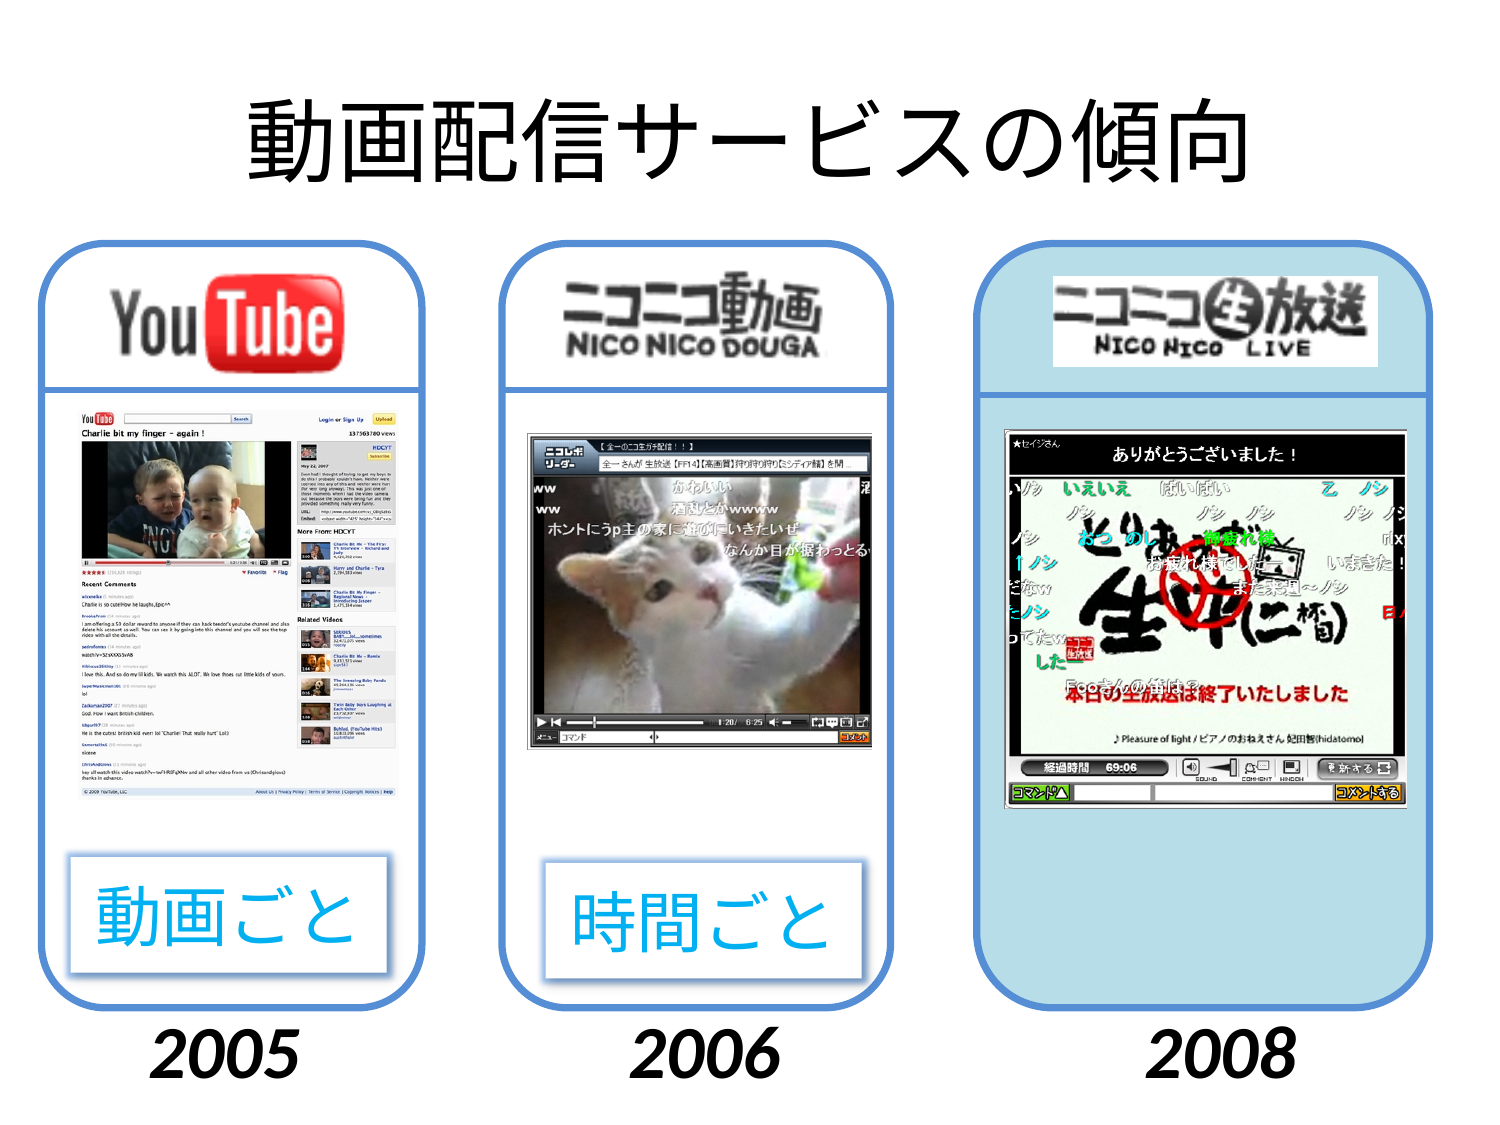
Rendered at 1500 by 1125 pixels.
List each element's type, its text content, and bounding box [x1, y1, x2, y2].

text_box 2008 [1129, 1017, 1312, 1101]
title 動画配信サービスの傾向 [75, 45, 1425, 233]
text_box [974, 243, 1430, 1008]
picture [78, 409, 399, 801]
picture [1003, 429, 1408, 809]
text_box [501, 243, 891, 1008]
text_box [41, 243, 423, 1008]
text_box 2005 [133, 1017, 316, 1101]
picture [527, 433, 872, 751]
text_box 2006 [613, 1017, 796, 1101]
